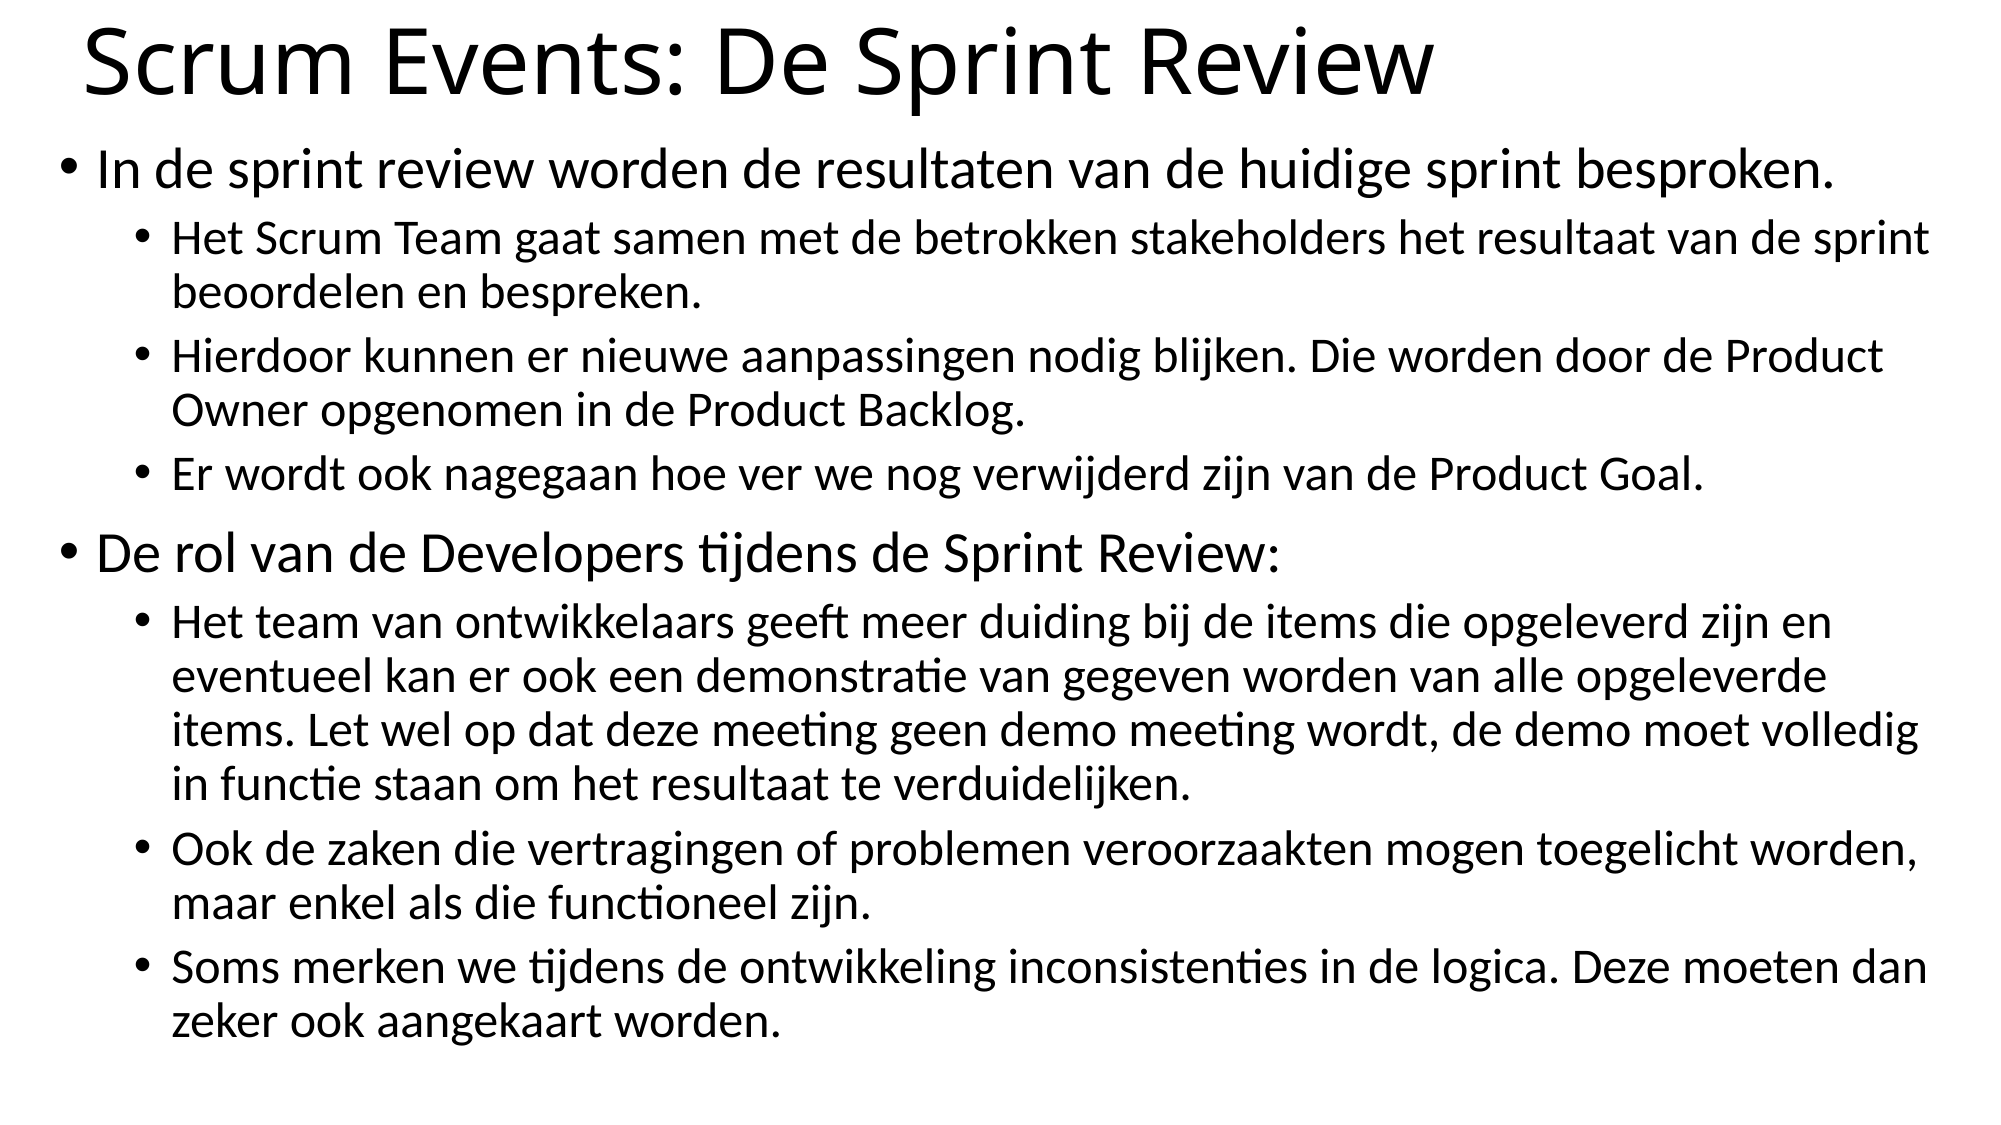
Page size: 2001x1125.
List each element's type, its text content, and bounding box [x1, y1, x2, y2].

list In de sprint review worden de resultaten van de huidige sprint besproken. Het Scrum Team gaat samen met de betrokken stakeholders het resultaat van de sprint beoordelen en bespreken. Hierdoor kunnen er nieuwe aanpassingen nodig blijken. Die worden door de Product Owner opgenomen in de Product Backlog. Er wordt ook nagegaan hoe ver we nog verwijderd zijn van de Product Goal. De rol van de Developers tijdens de Sprint Review: Het team van ontwikkelaars geeft meer duiding bij de items die opgeleverd zijn en eventueel kan er ook een demonstratie van gegeven worden van alle opgeleverde items. Let wel op dat deze meeting geen demo meeting wordt, de demo moet volledig in functie staan om het resultaat te verduidelijken. Ook de zaken die vertragingen of problemen veroorzaakten mogen toegelicht worden, maar enkel als die functioneel zijn. Soms merken we tijdens de ontwikkeling inconsistenties in de logica. Deze moeten dan zeker ook aangekaart worden. [44, 130, 1966, 1109]
title Scrum Events: De Sprint Review [67, 0, 1793, 130]
